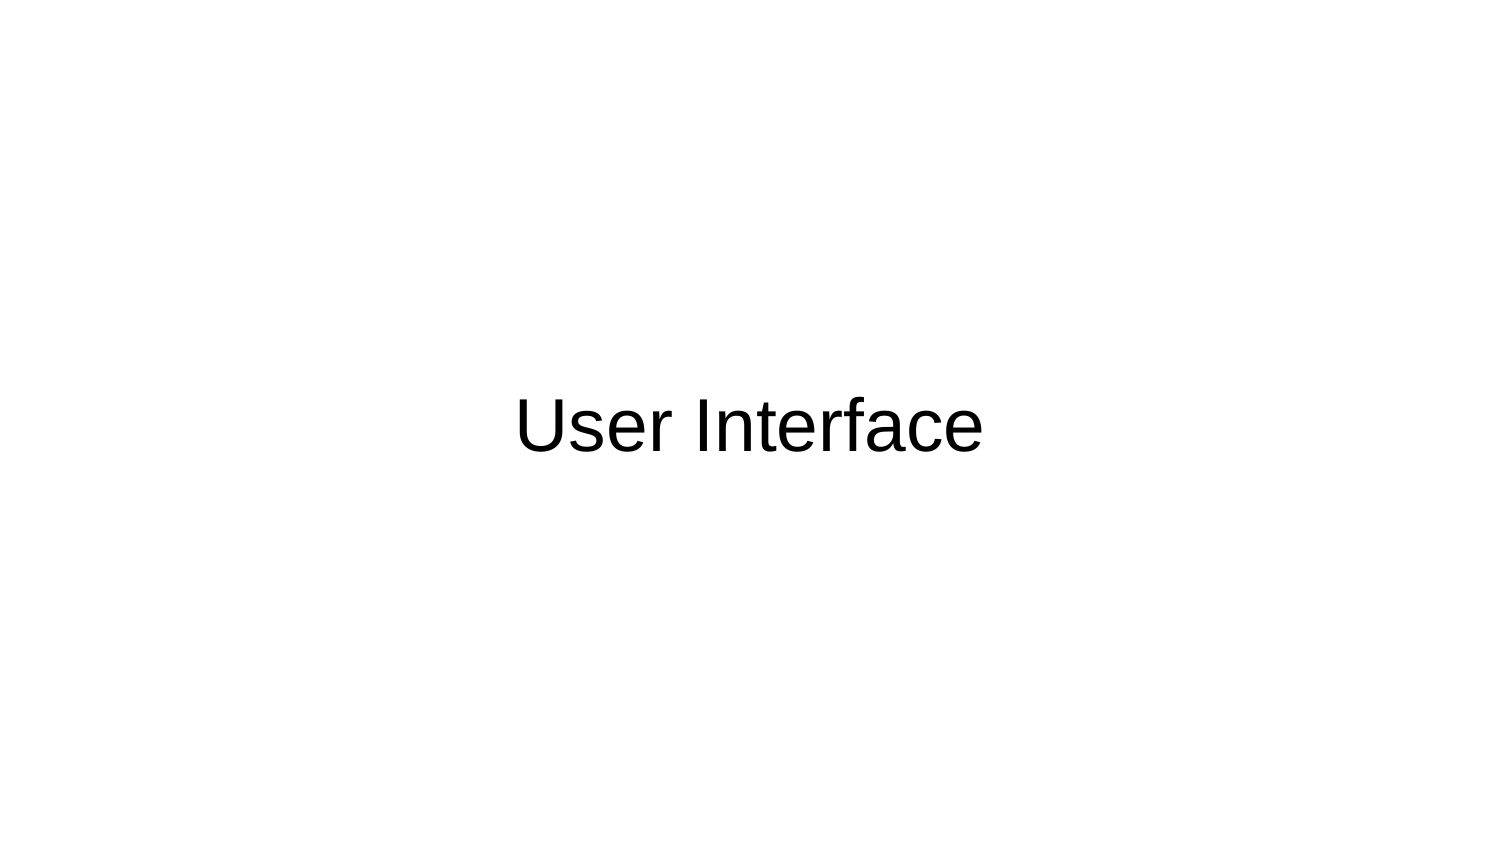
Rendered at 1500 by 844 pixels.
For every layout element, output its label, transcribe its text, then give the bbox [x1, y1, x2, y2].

title User Interface [51, 352, 1449, 491]
